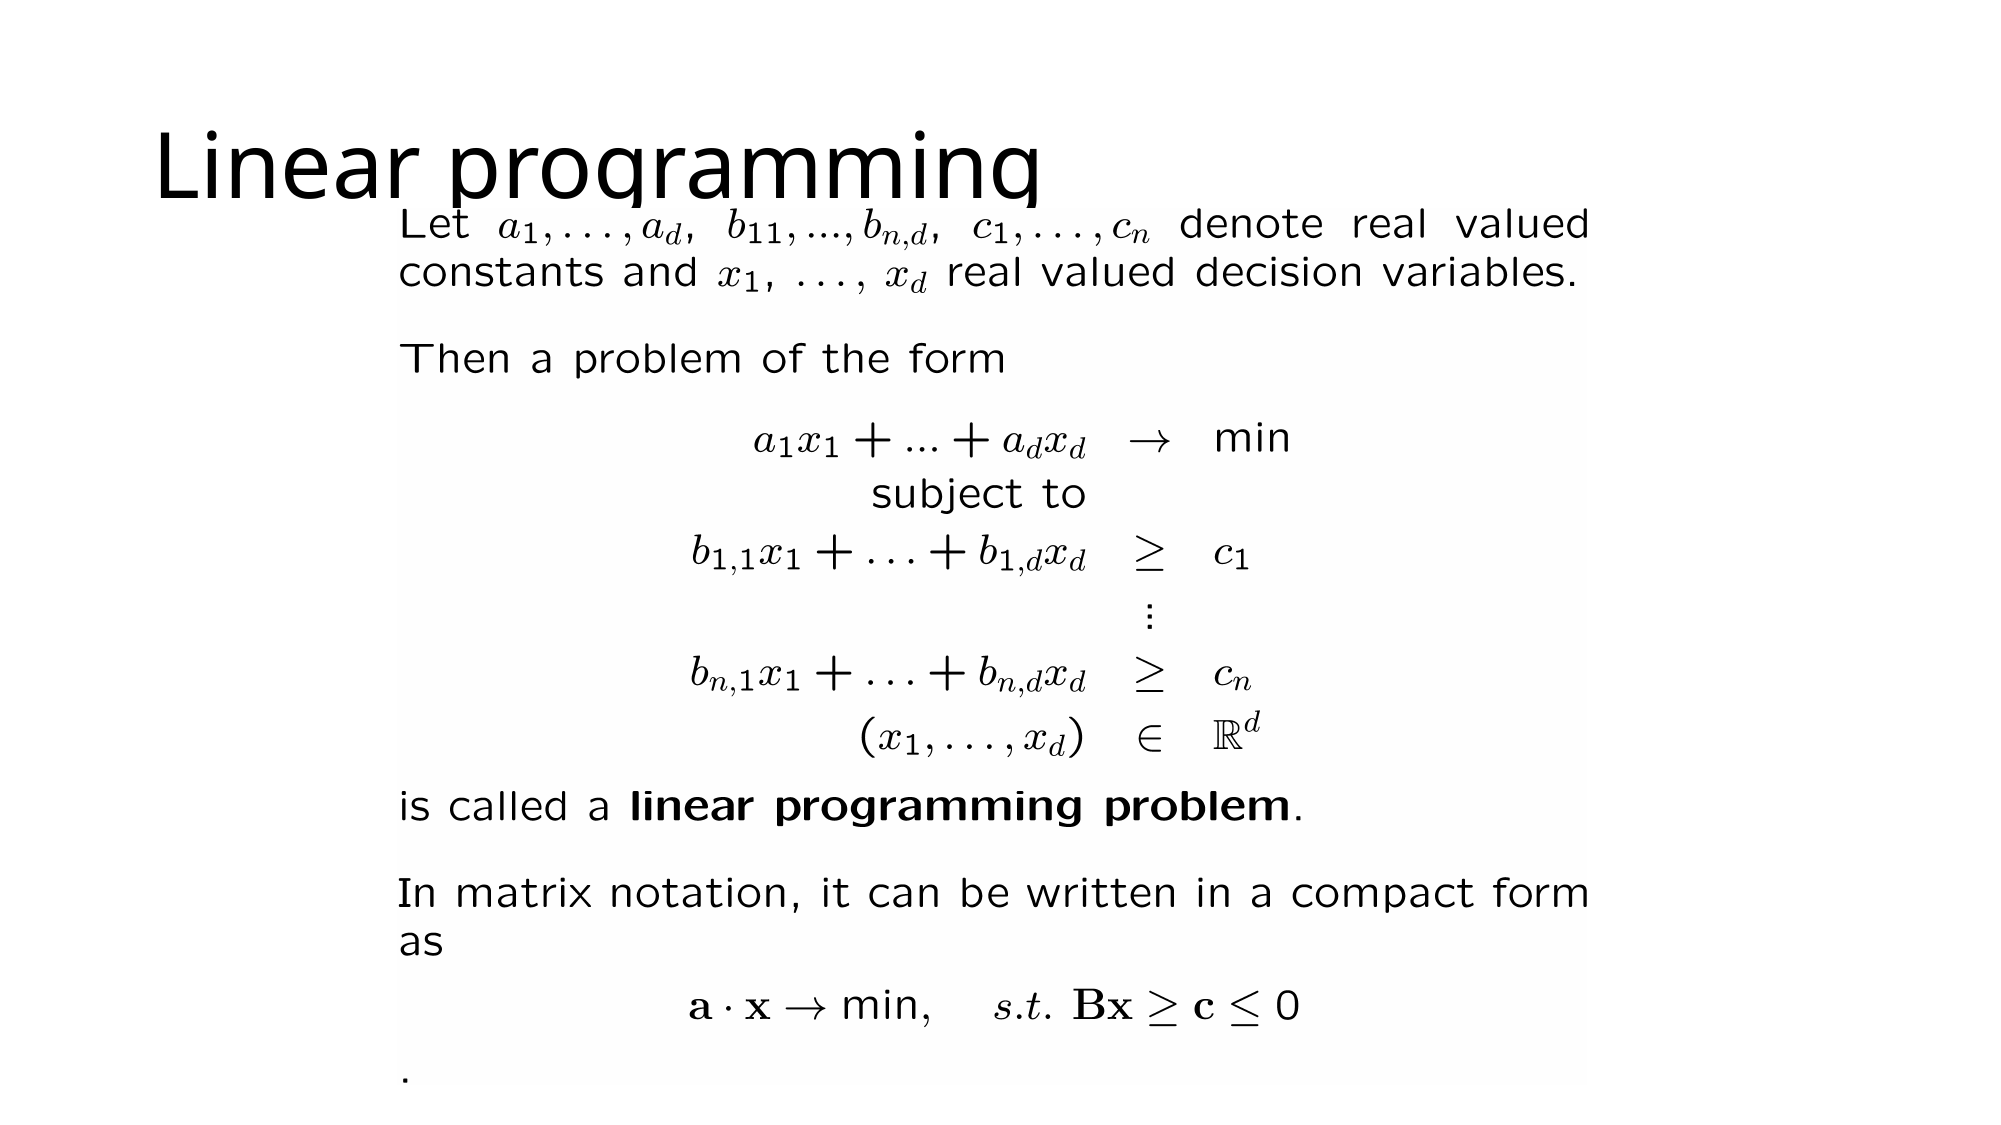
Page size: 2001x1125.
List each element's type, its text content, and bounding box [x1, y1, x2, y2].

picture [396, 208, 1587, 1085]
title Linear programming [137, 59, 1863, 278]
